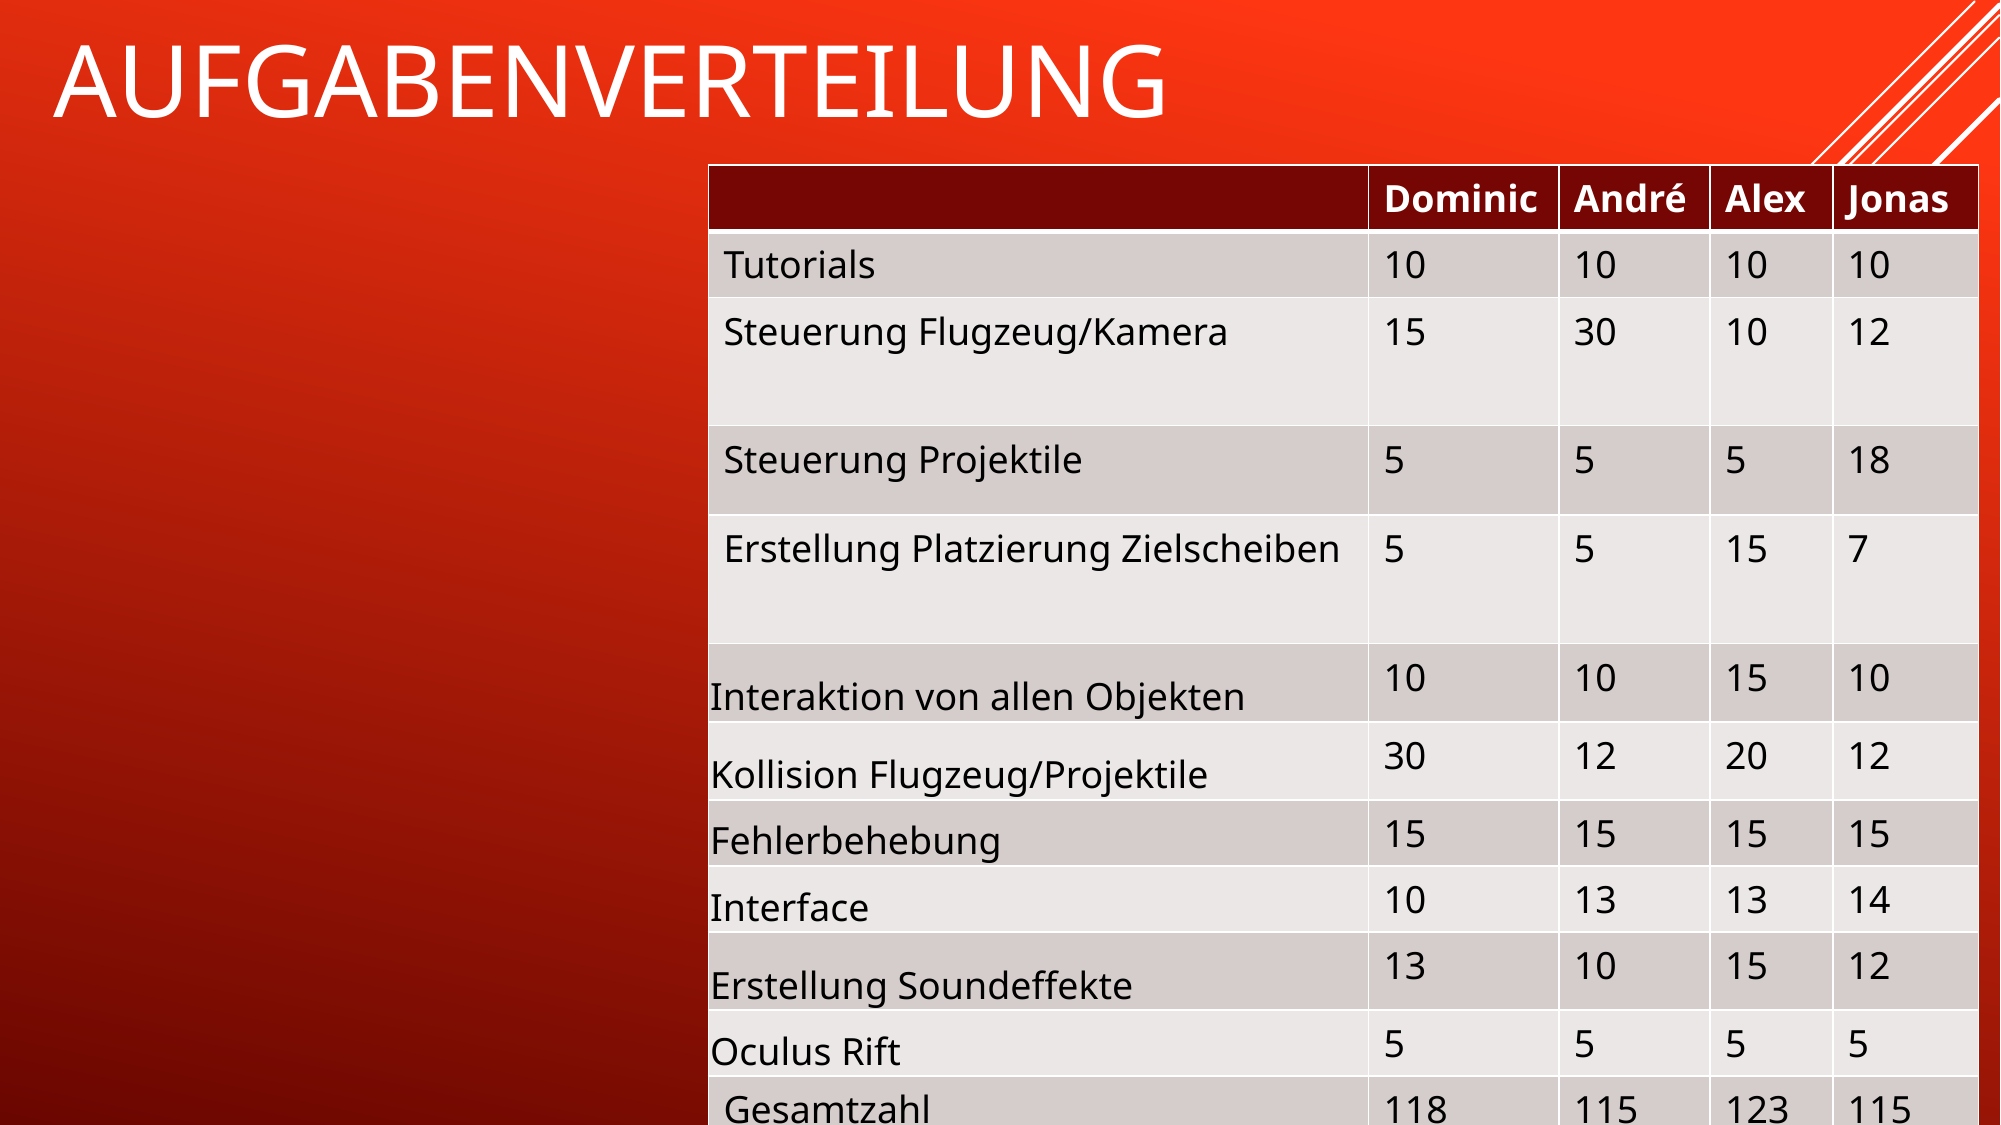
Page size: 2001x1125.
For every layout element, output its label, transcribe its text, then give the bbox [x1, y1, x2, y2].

table_cell 5 [1560, 426, 1709, 514]
table_cell 10 [1560, 933, 1709, 1009]
table_cell 10 [1560, 234, 1709, 297]
table_cell 10 [1369, 234, 1558, 297]
table_cell 18 [1834, 426, 1978, 514]
table_cell 15 [1711, 644, 1832, 721]
table_cell 30 [1369, 723, 1558, 799]
table_header Dominic [1369, 166, 1558, 229]
table_cell Interface [709, 867, 1368, 931]
table_header Alex [1711, 166, 1832, 229]
table_cell 12 [1834, 933, 1978, 1009]
table_header [709, 166, 1368, 229]
table_cell Fehlerbehebung [709, 801, 1368, 865]
table_cell 15 [1369, 801, 1558, 865]
table_cell 15 [1711, 801, 1832, 865]
table_cell 5 [1560, 516, 1709, 643]
table_cell 5 [1369, 426, 1558, 514]
table_header André [1560, 166, 1709, 229]
table_cell 10 [1711, 234, 1832, 297]
table_cell 15 [1711, 933, 1832, 1009]
table_cell 10 [1834, 644, 1978, 721]
table_cell 115 [1560, 1077, 1709, 1125]
table_cell 123 [1711, 1077, 1832, 1125]
table_cell Interaktion von allen Objekten [709, 644, 1368, 721]
table_cell Kollision Flugzeug/Projektile [709, 723, 1368, 799]
table_cell 13 [1560, 867, 1709, 931]
table_cell 15 [1711, 516, 1832, 643]
table_cell Erstellung Soundeffekte [709, 933, 1368, 1009]
table_cell Gesamtzahl [709, 1077, 1368, 1125]
table_header Jonas [1834, 166, 1978, 229]
table_cell 118 [1369, 1077, 1558, 1125]
table_cell Oculus Rift [709, 1011, 1368, 1075]
table_cell 15 [1834, 801, 1978, 865]
table_cell Tutorials [709, 234, 1368, 297]
table_cell 115 [1834, 1077, 1978, 1125]
table_cell Erstellung Platzierung Zielscheiben [709, 516, 1368, 643]
table_cell 5 [1711, 1011, 1832, 1075]
table_cell 14 [1834, 867, 1978, 931]
table_cell 10 [1369, 644, 1558, 721]
table_cell Steuerung Projektile [709, 426, 1368, 514]
table_cell 10 [1834, 234, 1978, 297]
table_cell 15 [1369, 298, 1558, 425]
table_cell 13 [1711, 867, 1832, 931]
table_cell 12 [1834, 723, 1978, 799]
table_cell 12 [1560, 723, 1709, 799]
table_cell Steuerung Flugzeug/Kamera [709, 298, 1368, 425]
table_cell 5 [1560, 1011, 1709, 1075]
table_cell 10 [1369, 867, 1558, 931]
table_cell 5 [1369, 1011, 1558, 1075]
table_cell 7 [1834, 516, 1978, 643]
table_cell 10 [1560, 644, 1709, 721]
table_cell 12 [1834, 298, 1978, 425]
table_cell 13 [1369, 933, 1558, 1009]
table_cell 10 [1711, 298, 1832, 425]
title Aufgabenverteilung [0, 0, 1269, 145]
table_cell 30 [1560, 298, 1709, 425]
table_cell 5 [1834, 1011, 1978, 1075]
table_cell 5 [1711, 426, 1832, 514]
table_cell 5 [1369, 516, 1558, 643]
table_cell 20 [1711, 723, 1832, 799]
table_cell 15 [1560, 801, 1709, 865]
